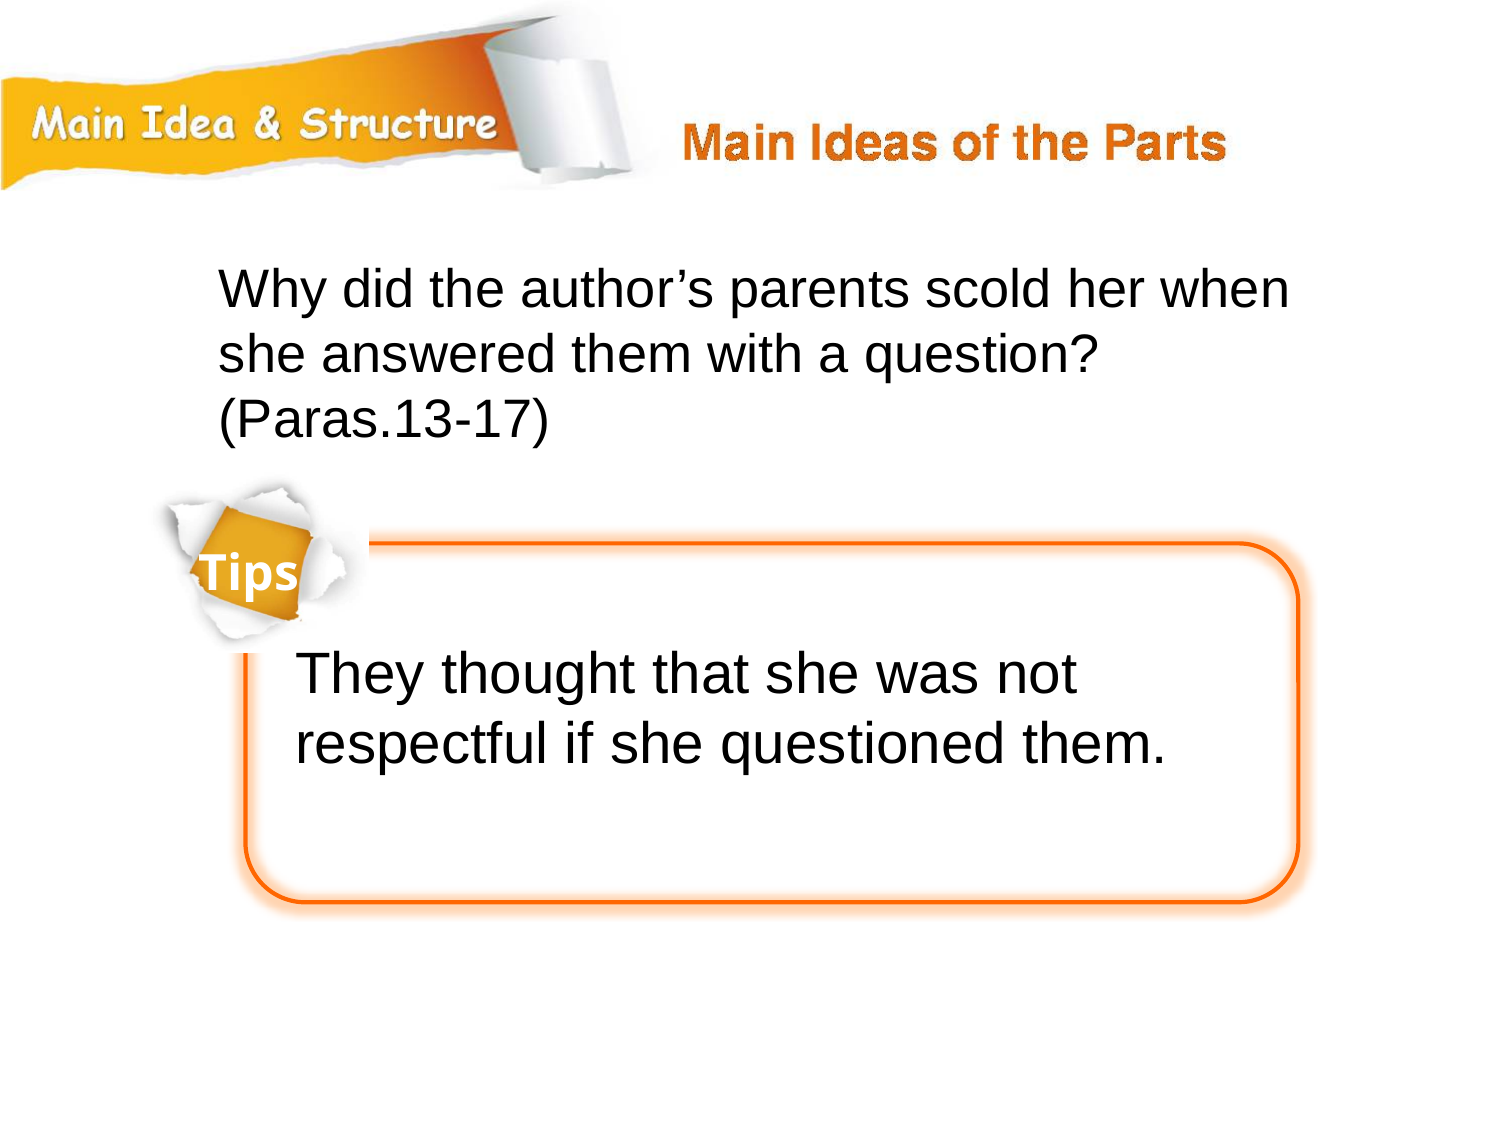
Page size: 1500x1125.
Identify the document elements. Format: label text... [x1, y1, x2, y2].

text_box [144, 457, 1489, 903]
text_box Why did the author’s parents scold her when she answered them with a question? (Paras.13-17) [204, 246, 1378, 456]
picture [0, 0, 1325, 192]
